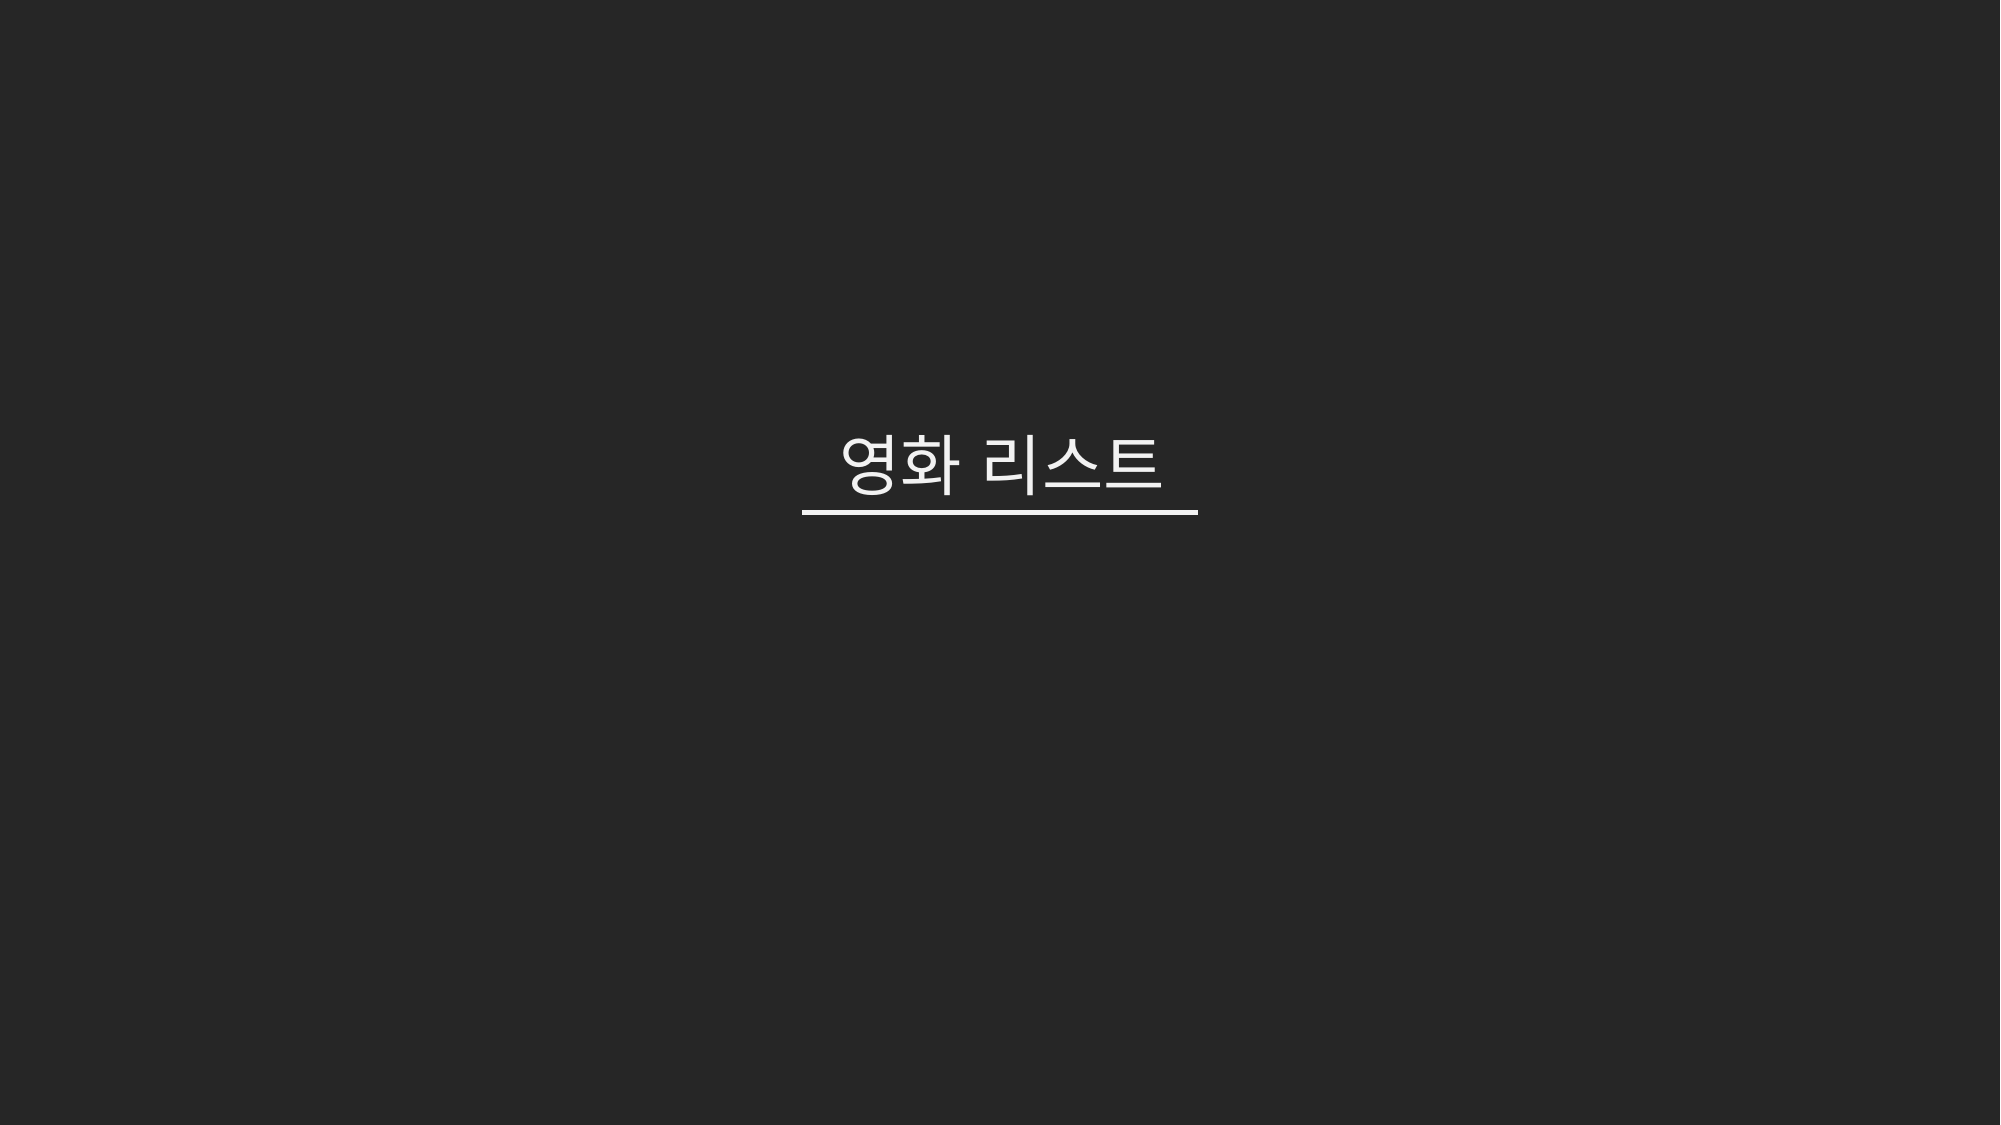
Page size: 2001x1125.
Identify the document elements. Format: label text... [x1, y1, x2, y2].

text_box 영화 리스트 [824, 416, 1181, 510]
